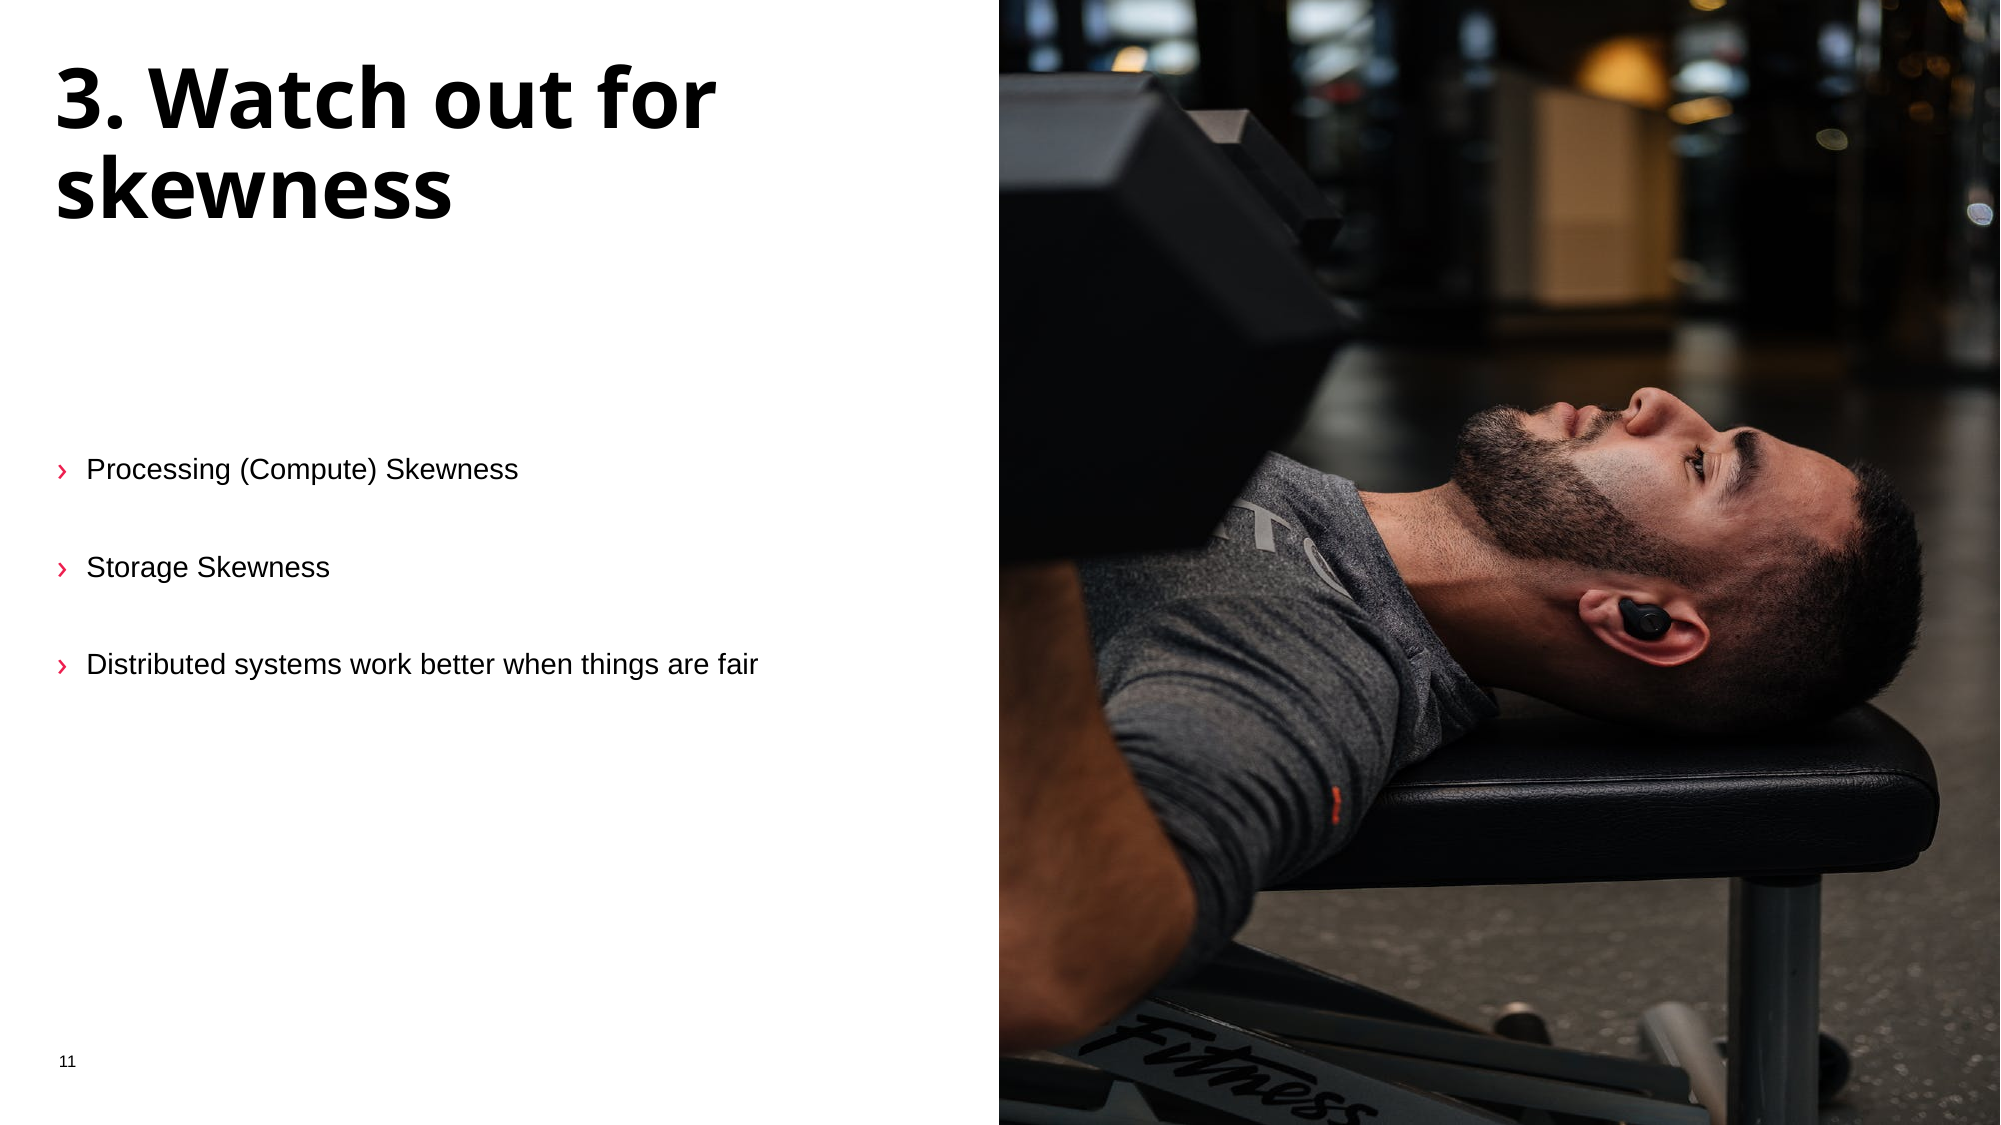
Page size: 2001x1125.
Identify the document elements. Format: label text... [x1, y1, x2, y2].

list Processing (Compute) Skewness Storage Skewness Distributed systems work better when things are fair [56, 450, 888, 901]
slide_number 11 [56, 1050, 77, 1071]
list 3. Watch out for skewness [55, 56, 888, 238]
picture [999, 0, 2000, 1125]
